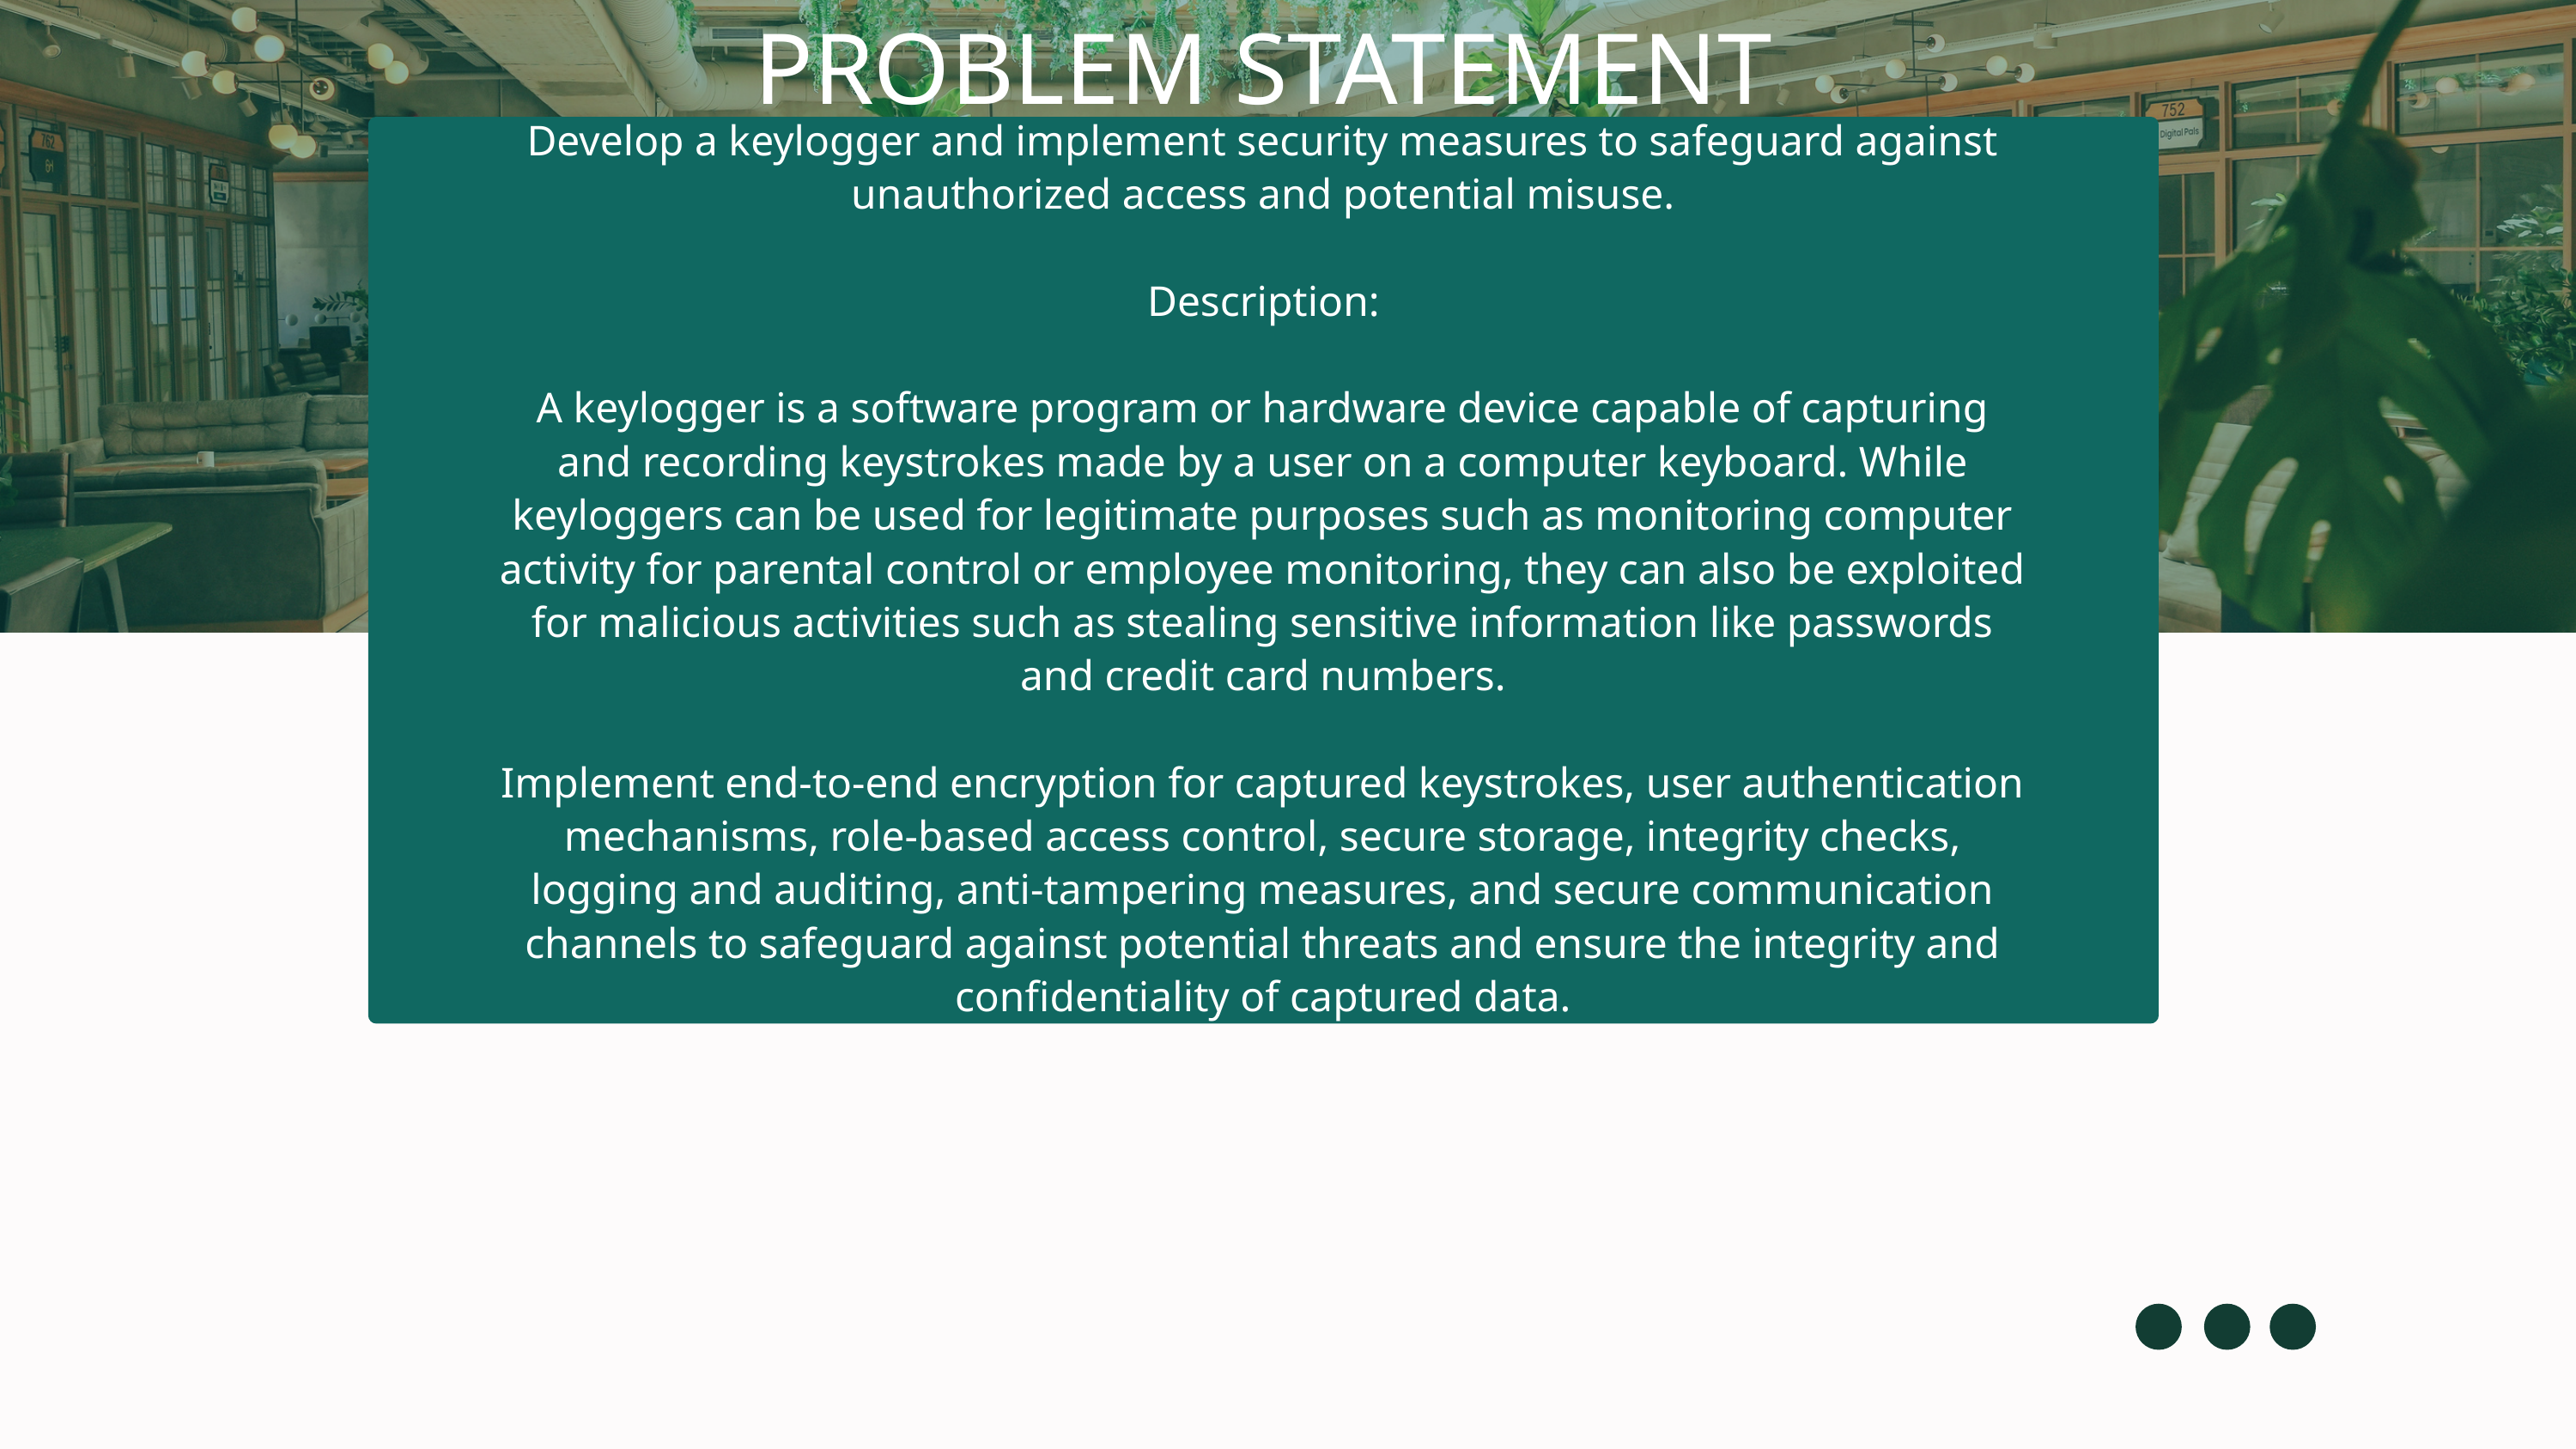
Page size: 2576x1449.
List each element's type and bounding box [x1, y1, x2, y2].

text_box [368, 116, 2160, 1024]
text_box [2135, 1303, 2183, 1350]
text_box [2269, 1303, 2317, 1350]
text_box [2203, 1303, 2251, 1350]
text_box [0, 0, 2576, 634]
